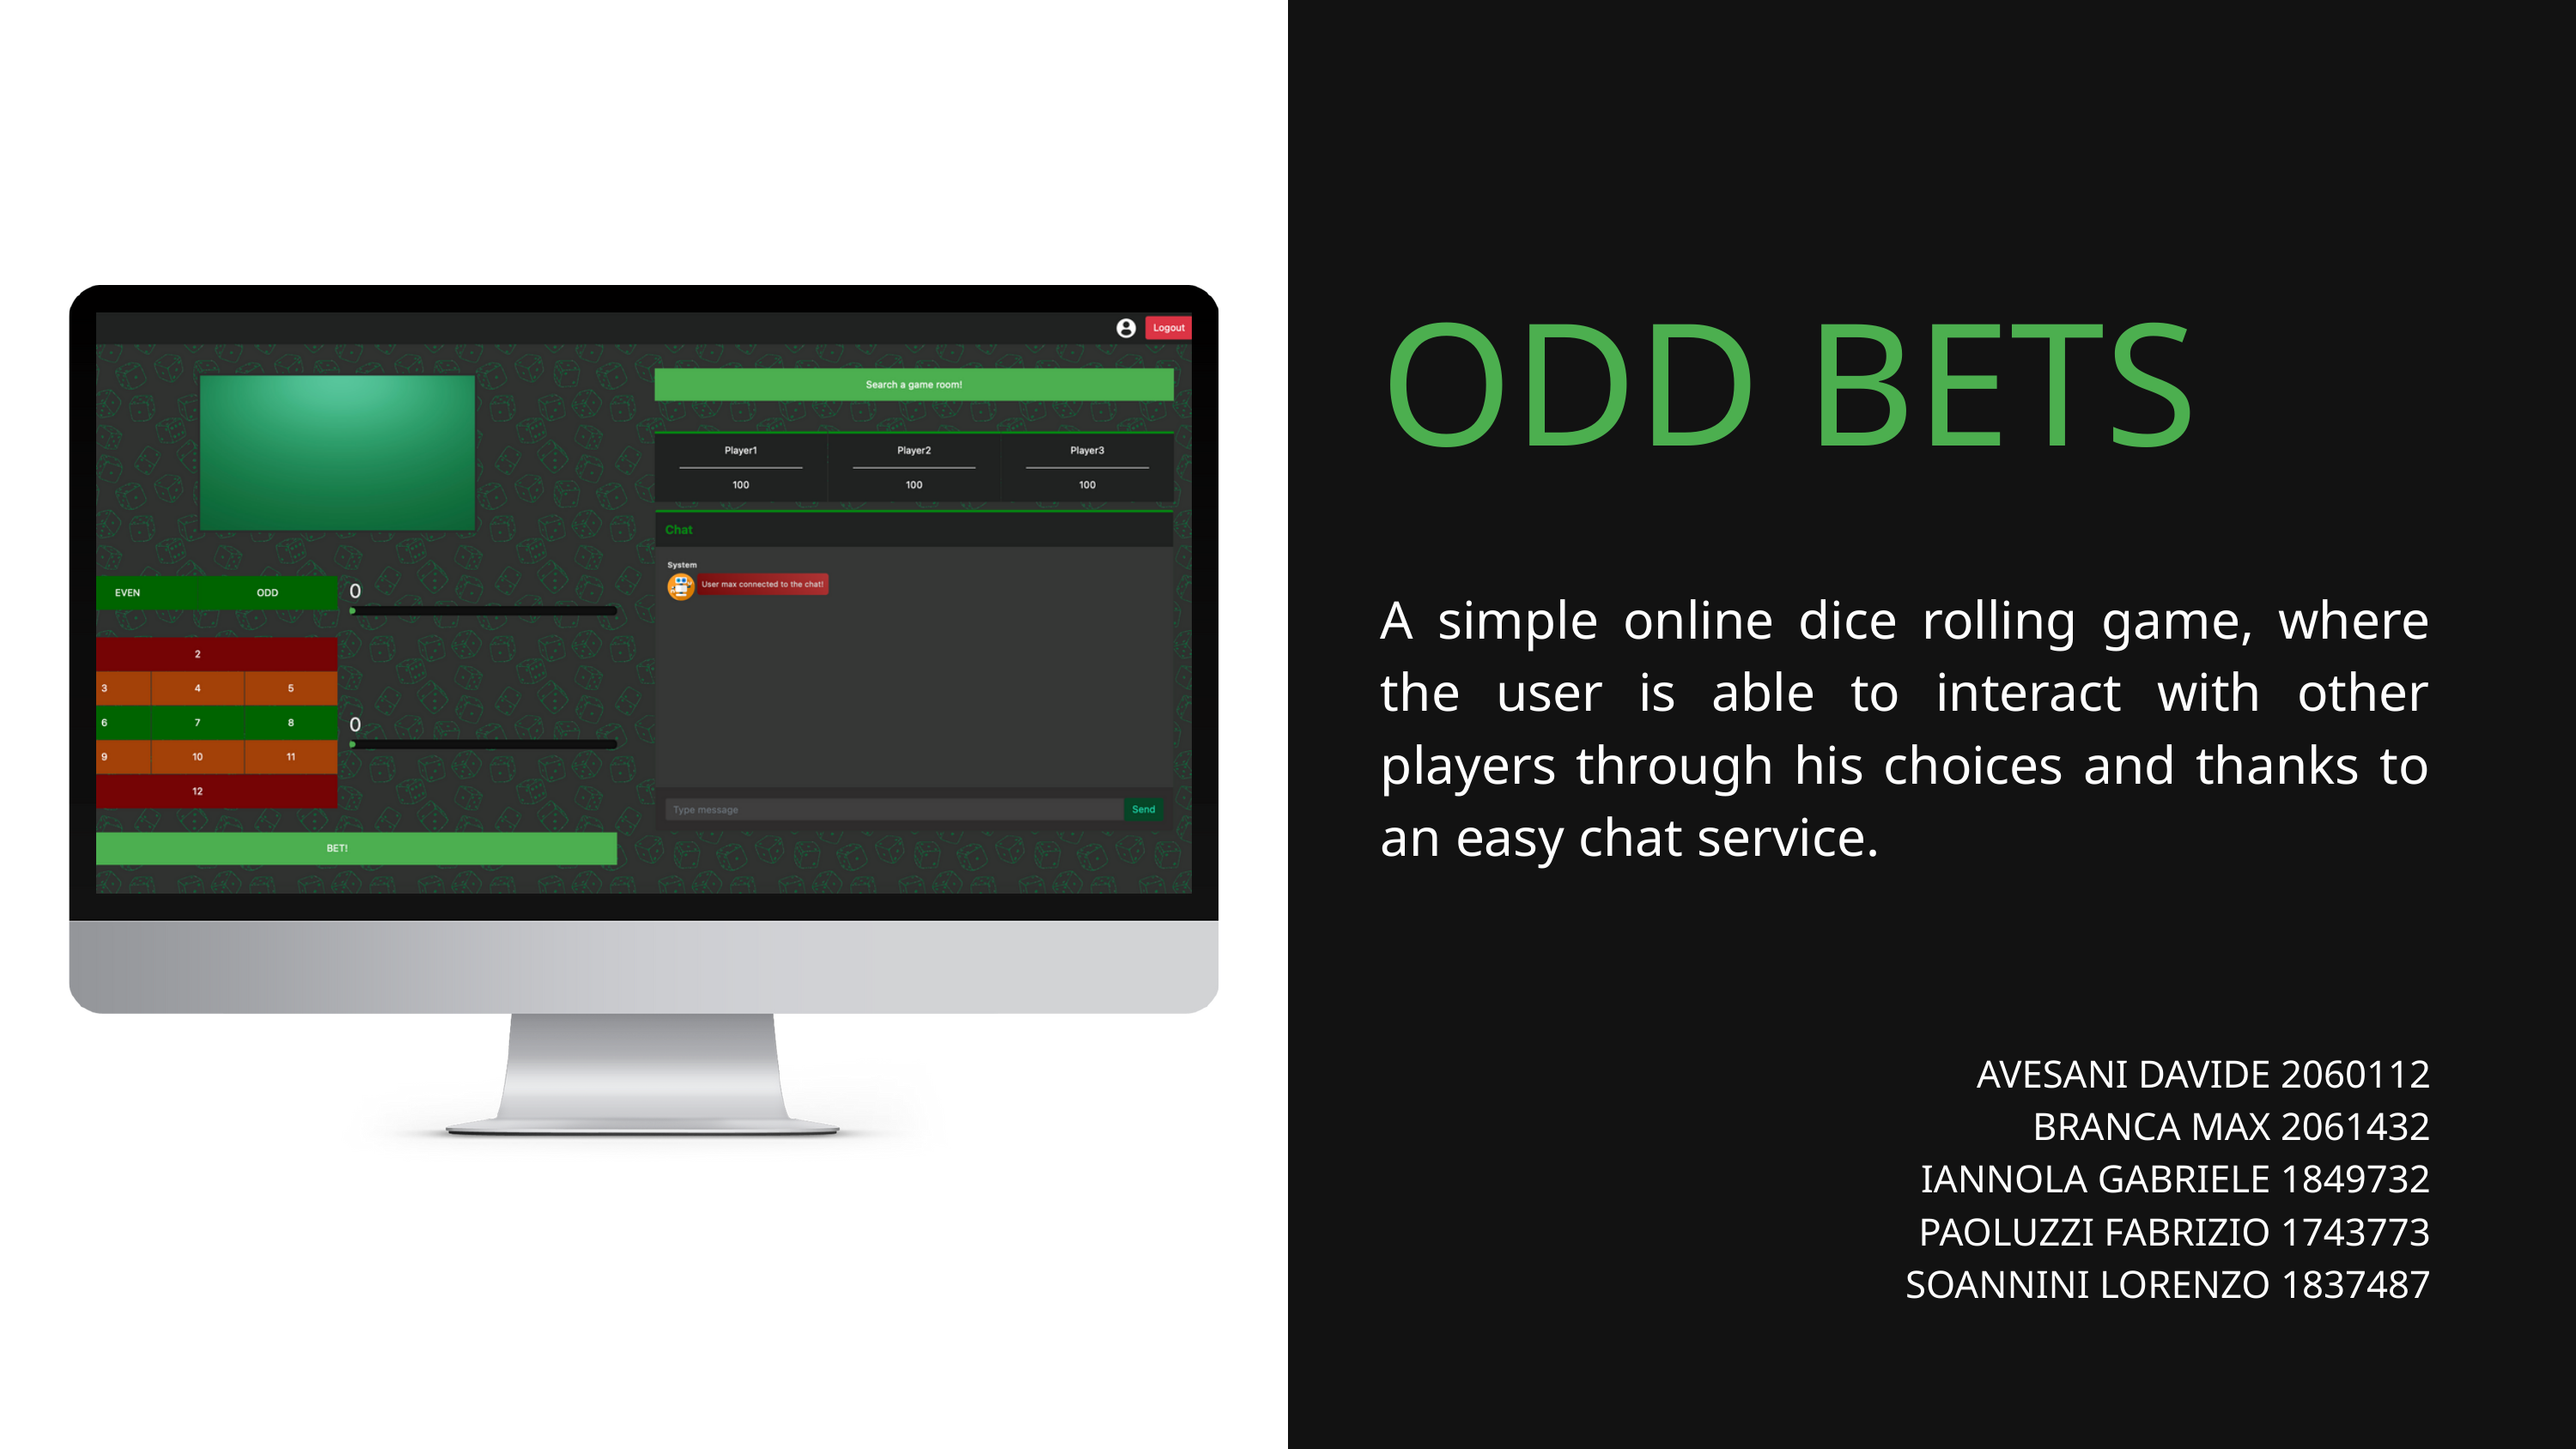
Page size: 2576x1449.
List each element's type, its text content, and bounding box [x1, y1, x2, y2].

text_box ODD BETS [1380, 309, 2432, 480]
text_box [0, 0, 1288, 1449]
text_box AVESANI DAVIDE 2060112 BRANCA MAX 2061432 IANNOLA GABRIELE 1849732 PAOLUZZI FABRIZIO 1743773 SOANNINI LORENZO 1837487 [1676, 1042, 2432, 1307]
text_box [69, 285, 1219, 1164]
text_box A simple online dice rolling game, where the user is able to interact with other players through his choices and thanks to an easy chat service. [1380, 576, 2432, 867]
